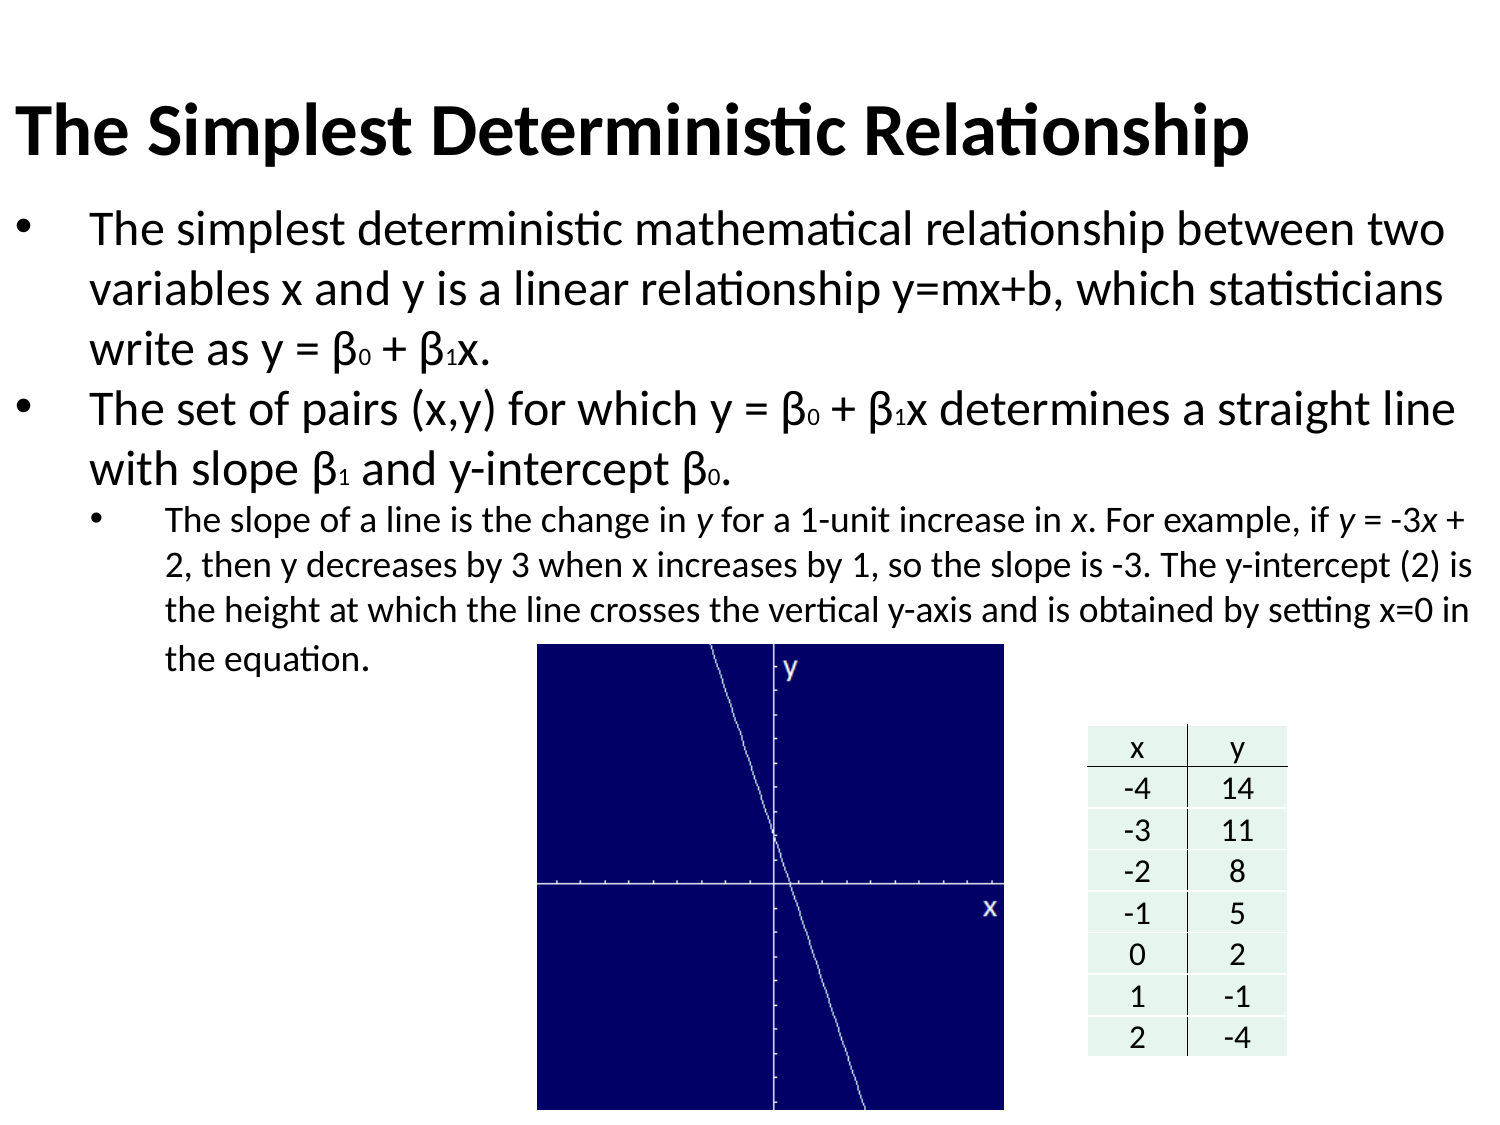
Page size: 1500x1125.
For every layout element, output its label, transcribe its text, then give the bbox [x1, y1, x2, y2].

table_cell -2 [1088, 850, 1187, 890]
text_box The simplest deterministic mathematical relationship between two variables x and y is a linear relationship y=mx+b, which statisticians write as y = β0 + β1x. The set of pairs (x,y) for which y = β0 + β1x determines a straight line with slope β1 and y-intercept β0. The slope of a line is the change in y for a 1-unit increase in x. For example, if y = -3x + 2, then y decreases by 3 when x increases by 1, so the slope is -3. The y-intercept (2) is the height at which the line crosses the vertical y-axis and is obtained by setting x=0 in the equation. [0, 187, 1500, 688]
table_cell -3 [1088, 809, 1187, 849]
table_cell 2 [1088, 1017, 1187, 1056]
table_cell 1 [1088, 975, 1187, 1015]
table_header x [1088, 726, 1187, 766]
table_cell -1 [1088, 892, 1187, 932]
picture [537, 644, 1004, 1110]
table_cell 0 [1088, 933, 1187, 973]
table_header y [1188, 726, 1287, 766]
table_cell -4 [1188, 1017, 1287, 1056]
table_cell 2 [1188, 933, 1287, 973]
title The Simplest Deterministic Relationship [0, 62, 1388, 187]
table_cell 14 [1188, 767, 1287, 807]
table_cell -4 [1088, 767, 1187, 807]
table_cell 5 [1188, 892, 1287, 932]
table_cell 11 [1188, 809, 1287, 849]
table_cell -1 [1188, 975, 1287, 1015]
table_cell 8 [1188, 850, 1287, 890]
